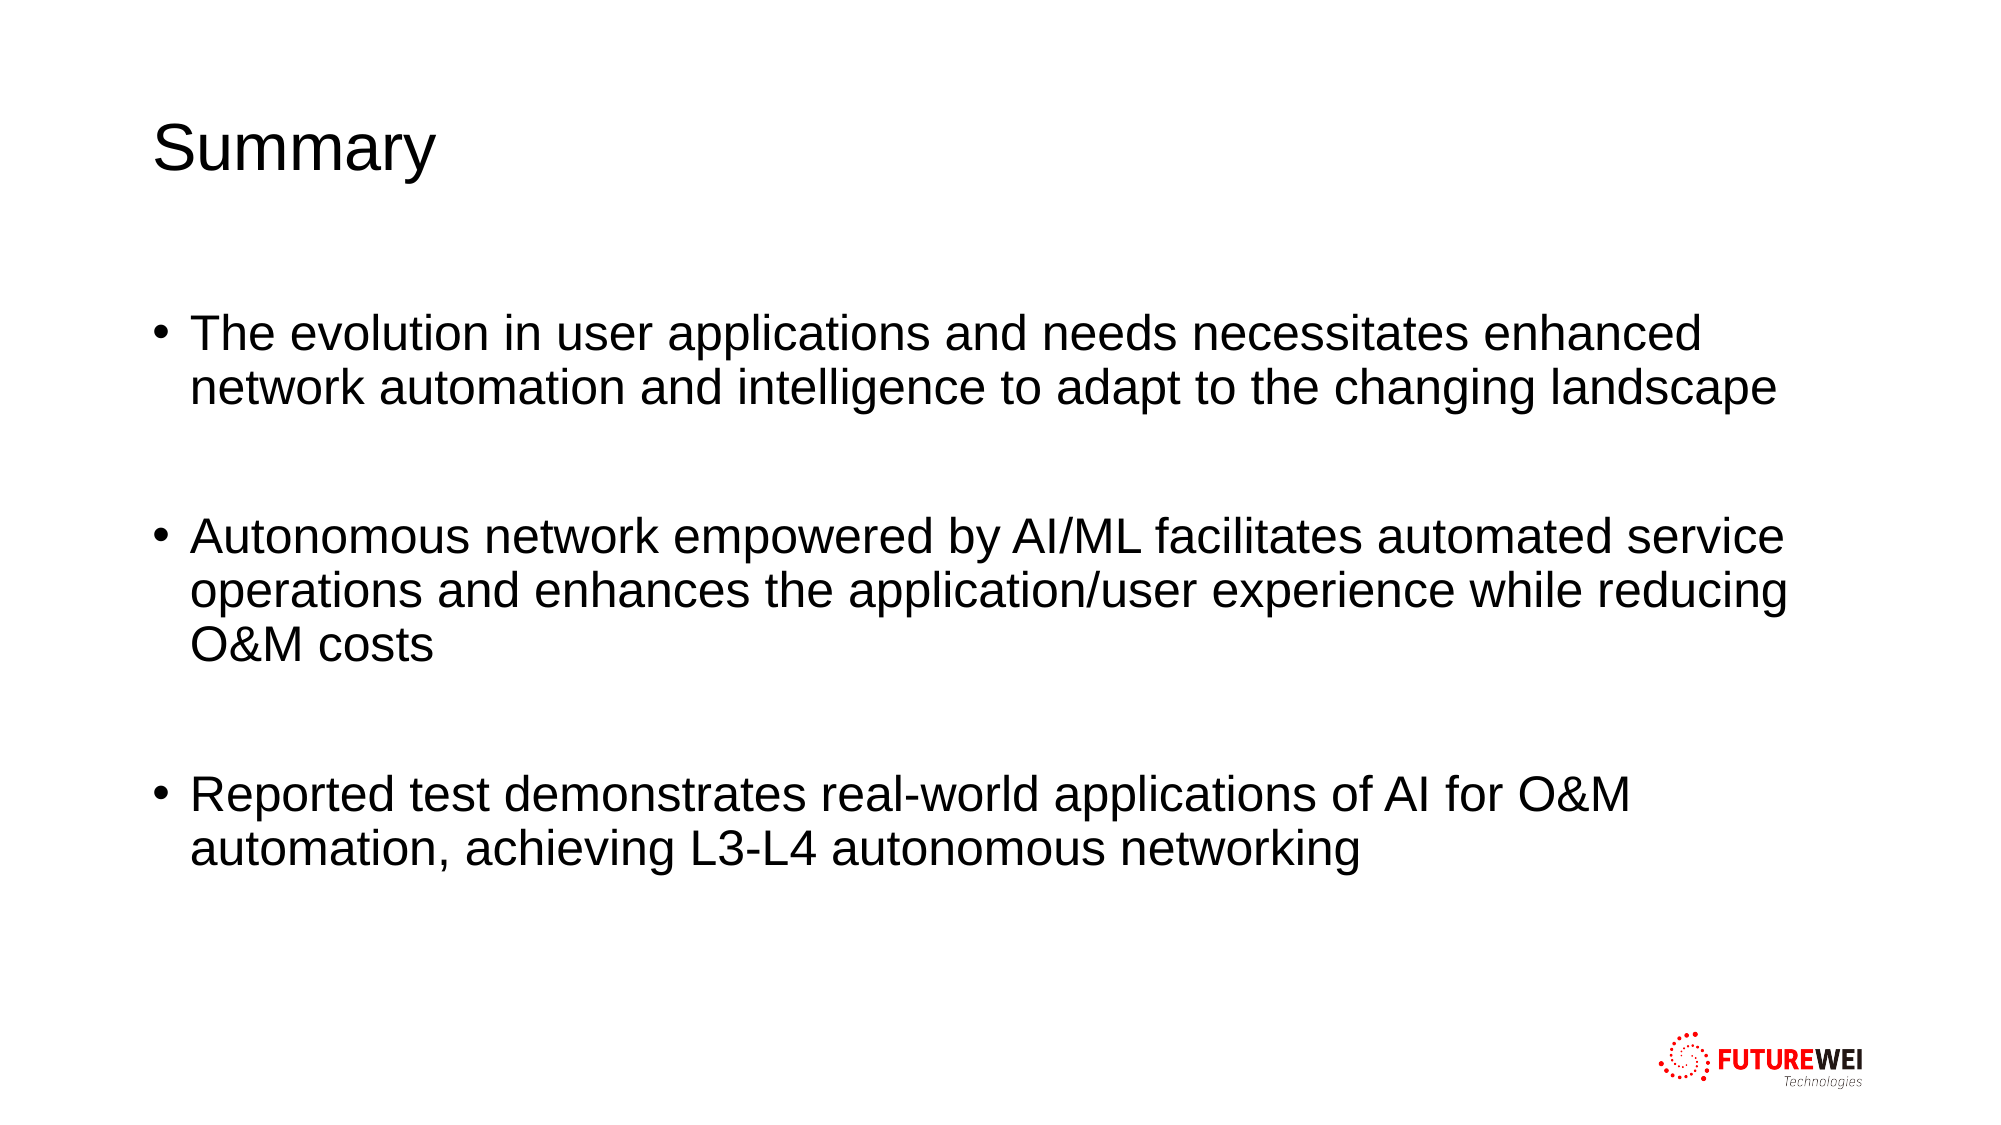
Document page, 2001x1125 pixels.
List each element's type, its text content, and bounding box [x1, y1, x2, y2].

title Summary [137, 59, 1863, 193]
picture [1638, 1011, 1882, 1102]
list The evolution in user applications and needs necessitates enhanced network automation and intelligence to adapt to the changing landscape Autonomous network empowered by AI/ML facilitates automated service operations and enhances the application/user experience while reducing O&M costs Reported test demonstrates real-world applications of AI for O&M automation, achieving L3-L4 autonomous networking [137, 299, 1863, 1014]
